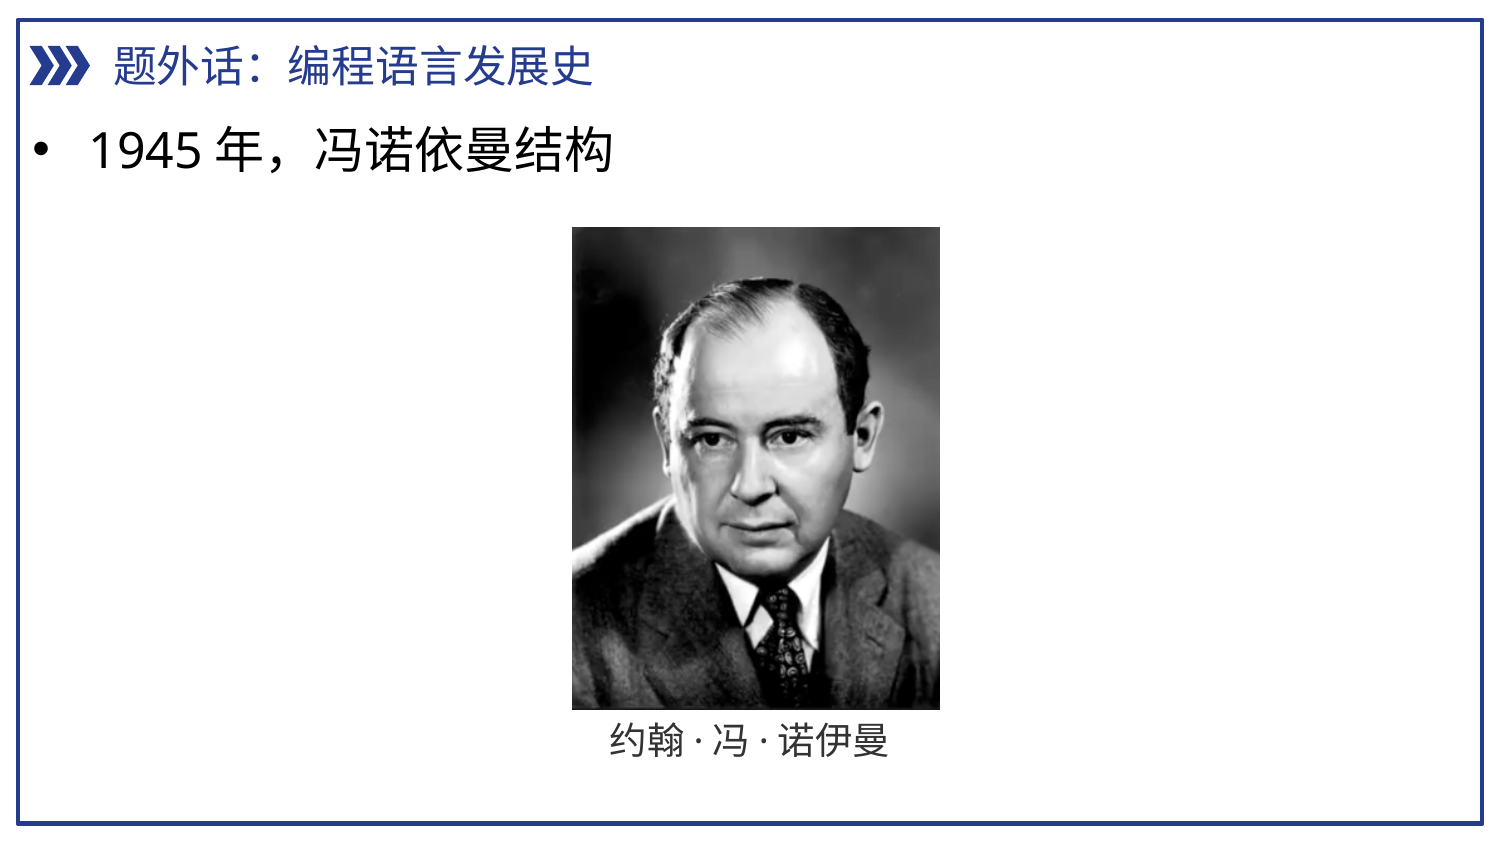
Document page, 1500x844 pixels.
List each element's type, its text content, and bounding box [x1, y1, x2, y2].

text_box 1945年，冯诺依曼结构 [17, 110, 1483, 824]
picture [572, 227, 940, 711]
text_box 约翰·冯·诺伊曼 [594, 719, 906, 770]
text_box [29, 31, 613, 100]
text_box [16, 18, 1484, 826]
